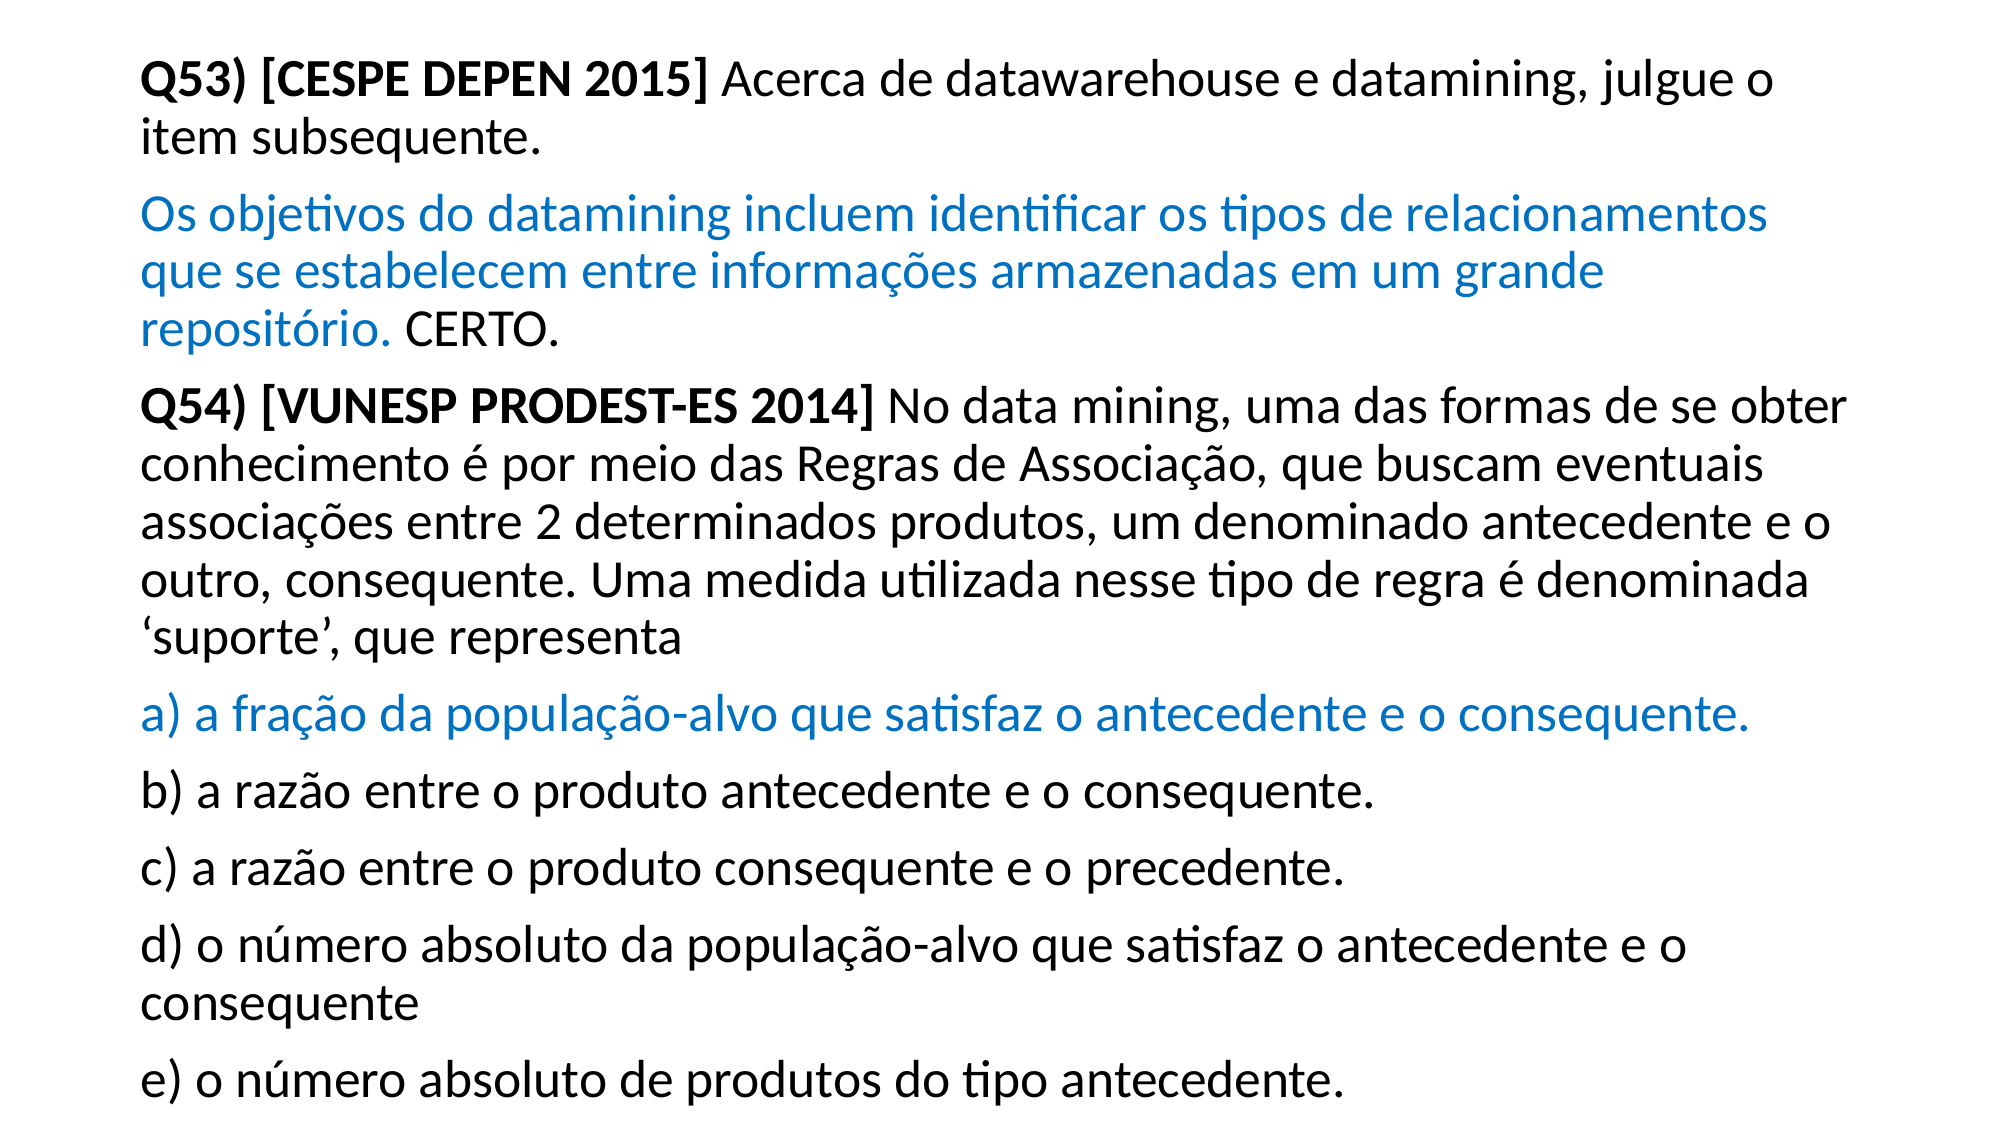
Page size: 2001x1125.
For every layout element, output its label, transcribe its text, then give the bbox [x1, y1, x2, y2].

list Q53) [CESPE DEPEN 2015] Acerca de datawarehouse e datamining, julgue o item subsequente. Os objetivos do datamining incluem identificar os tipos de relacionamentos que se estabelecem entre informações armazenadas em um grande repositório. CERTO. Q54) [VUNESP PRODEST-ES 2014] No data mining, uma das formas de se obter conhecimento é por meio das Regras de Associação, que buscam eventuais associações entre 2 determinados produtos, um denominado antecedente e o outro, consequente. Uma medida utilizada nesse tipo de regra é denominada ‘suporte’, que representa a) a fração da população-alvo que satisfaz o antecedente e o consequente. b) a razão entre o produto antecedente e o consequente. c) a razão entre o produto consequente e o precedente. d) o número absoluto da população-alvo que satisfaz o antecedente e o consequente e) o número absoluto de produtos do tipo antecedente. [125, 42, 1875, 1117]
